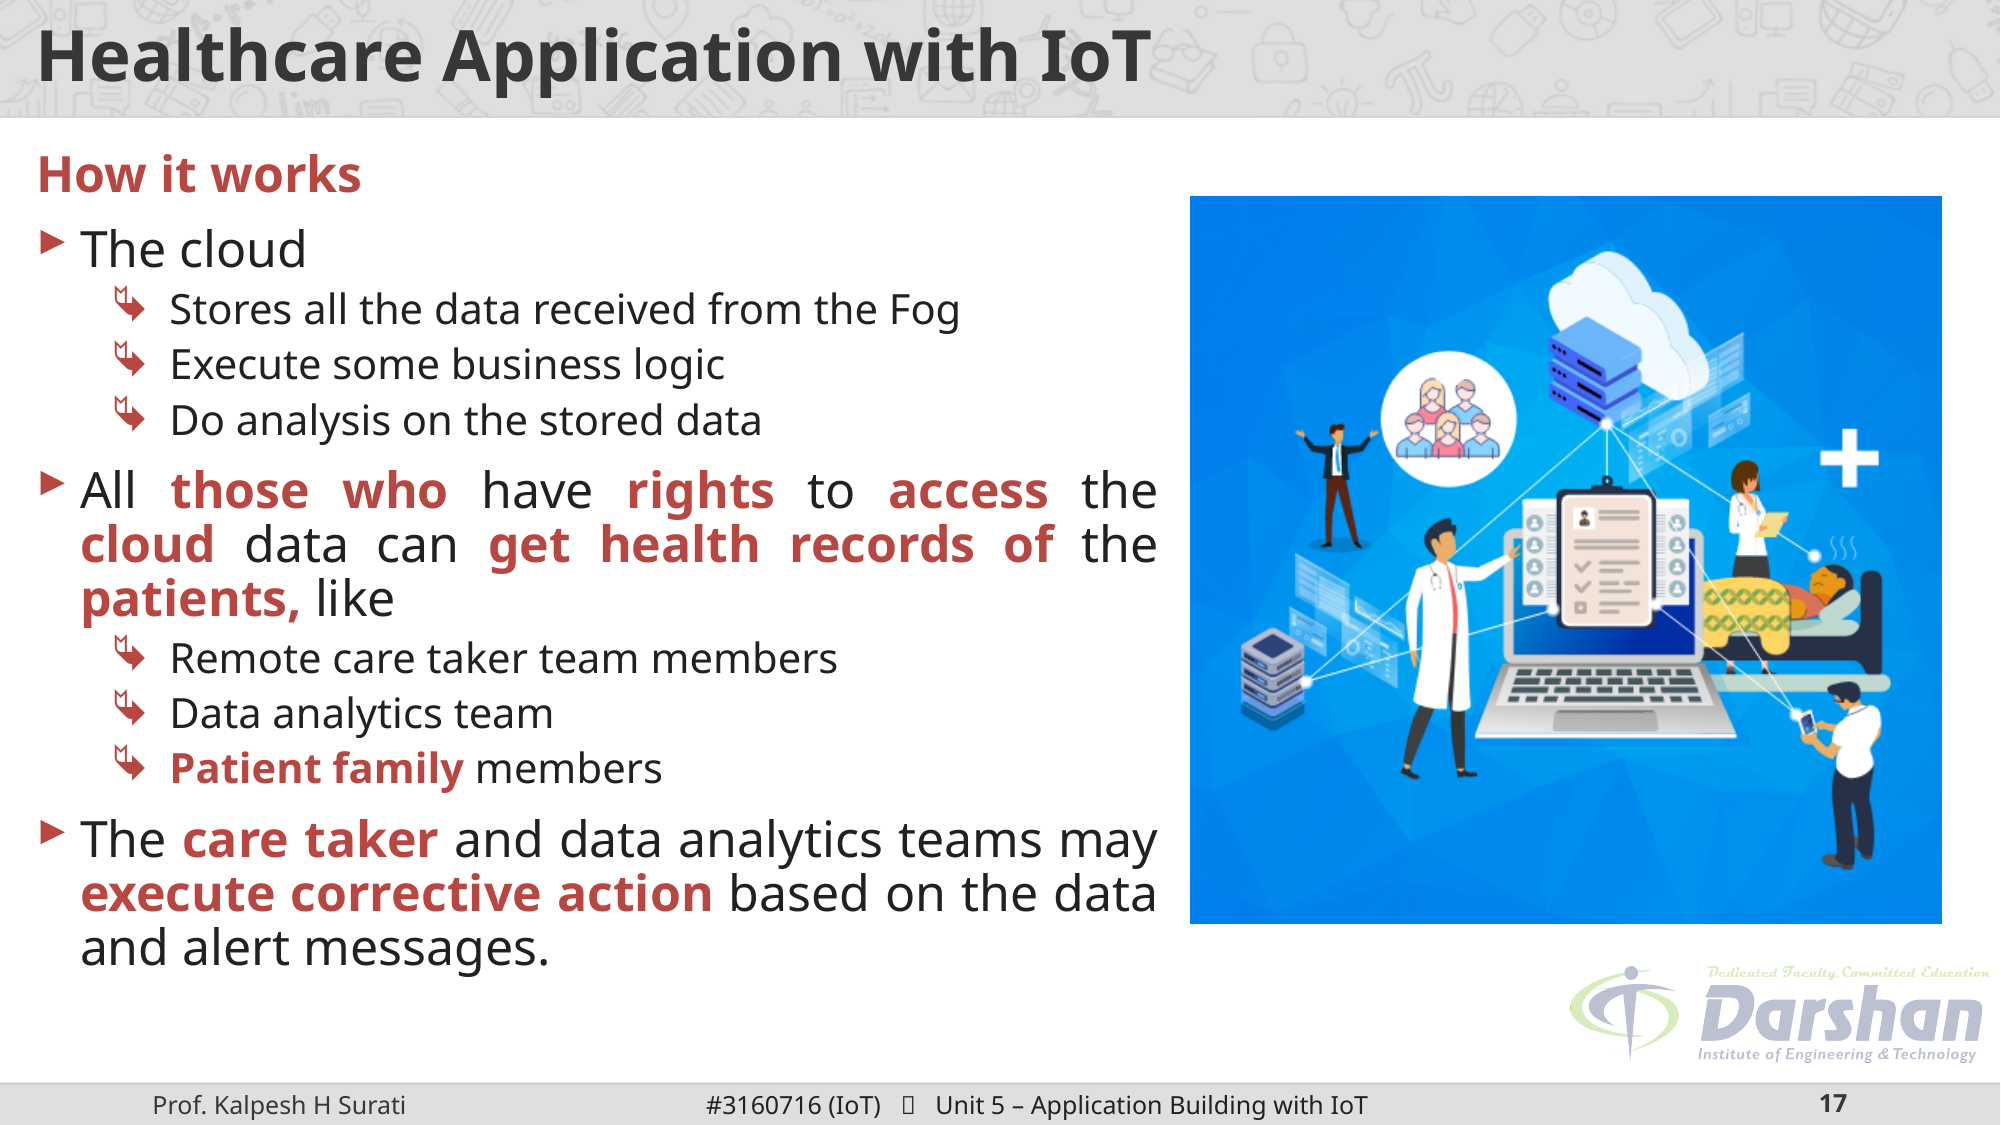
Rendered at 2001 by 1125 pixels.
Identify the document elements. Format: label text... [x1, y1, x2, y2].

title Healthcare Application with IoT [0, 0, 2000, 117]
picture [1190, 196, 1942, 924]
list How it works The cloud Stores all the data received from the Fog Execute some business logic Do analysis on the stored data All those who have rights to access the cloud data can get health records of the patients, like Remote care taker team members Data analytics team Patient family members The care taker and data analytics teams may execute corrective action based on the data and alert messages. [21, 141, 1174, 962]
